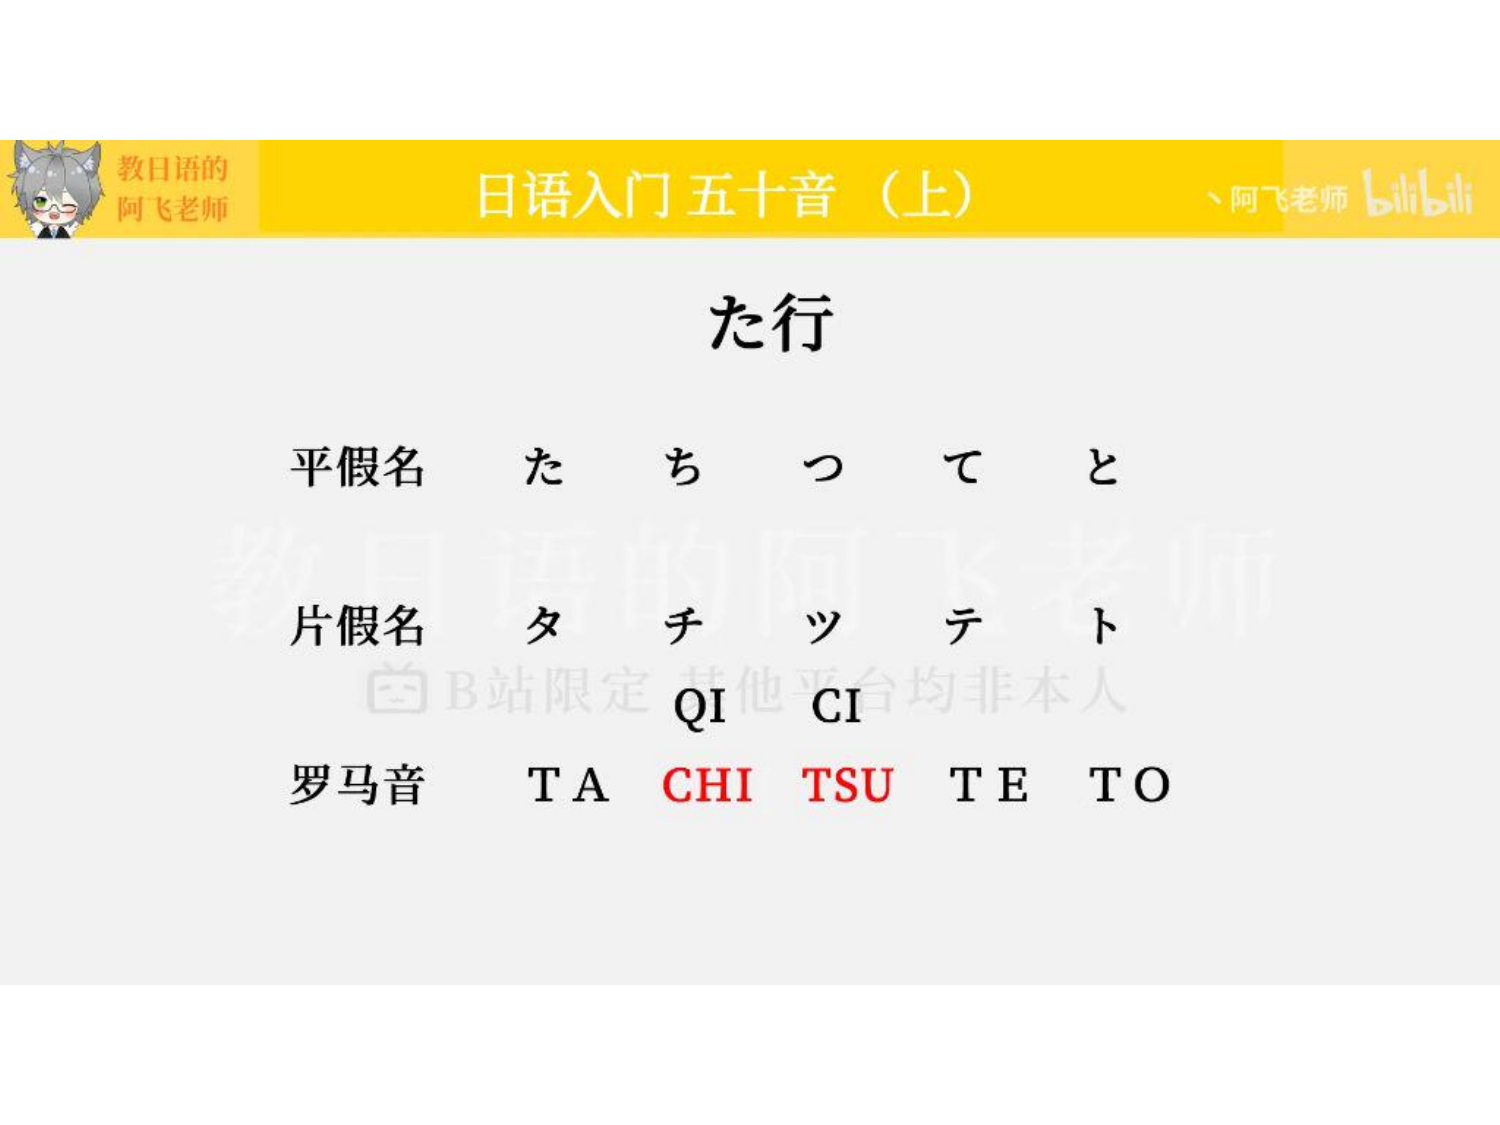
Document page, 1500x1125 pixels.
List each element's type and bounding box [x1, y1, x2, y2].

picture [0, 140, 1500, 985]
